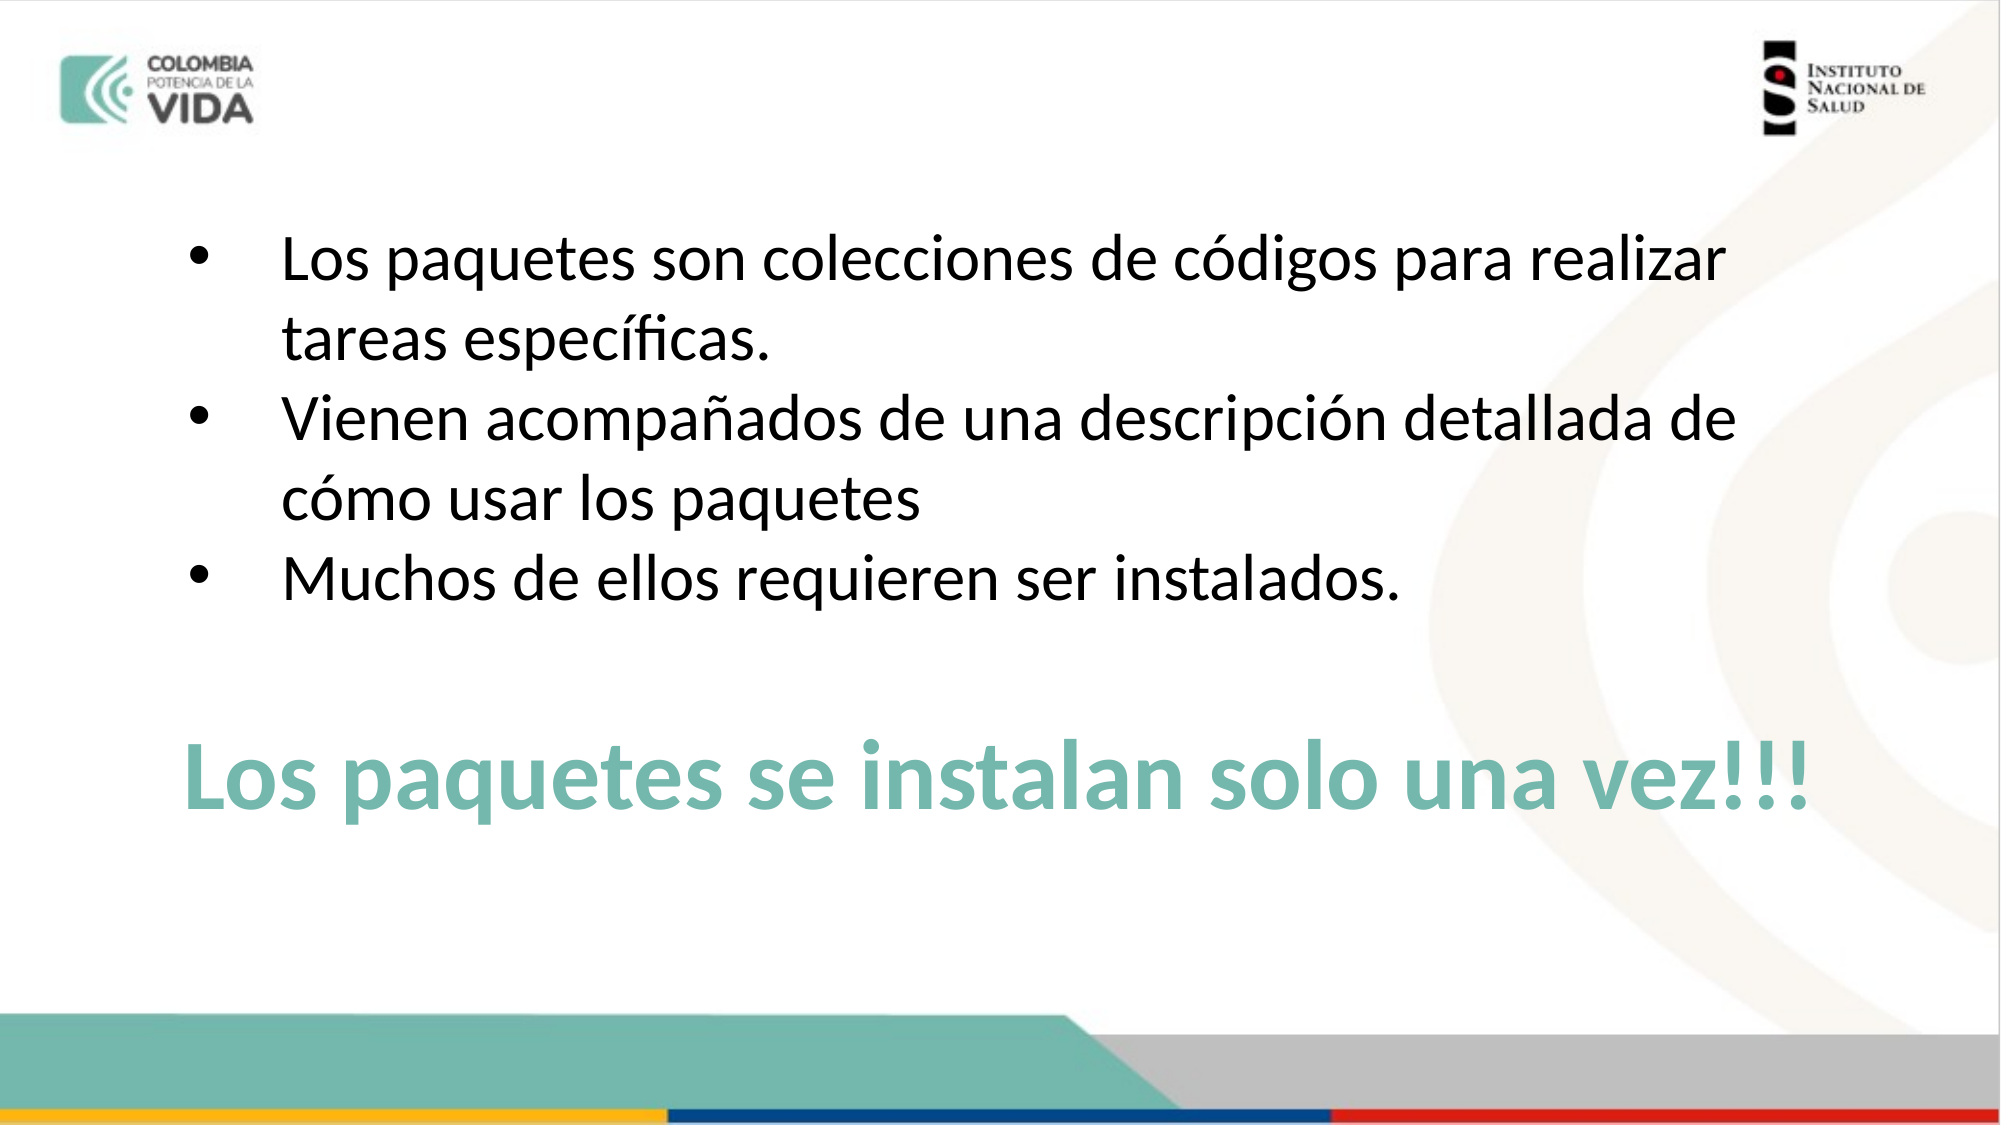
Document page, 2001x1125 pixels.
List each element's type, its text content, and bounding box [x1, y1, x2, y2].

title Los paquetes se instalan solo una vez!!! [137, 683, 1863, 855]
picture [0, 0, 2001, 1125]
text_box Los paquetes son colecciones de códigos para realizar tareas específicas. Vienen acompañados de una descripción detallada de cómo usar los paquetes Muchos de ellos requieren ser instalados. [172, 206, 1828, 622]
